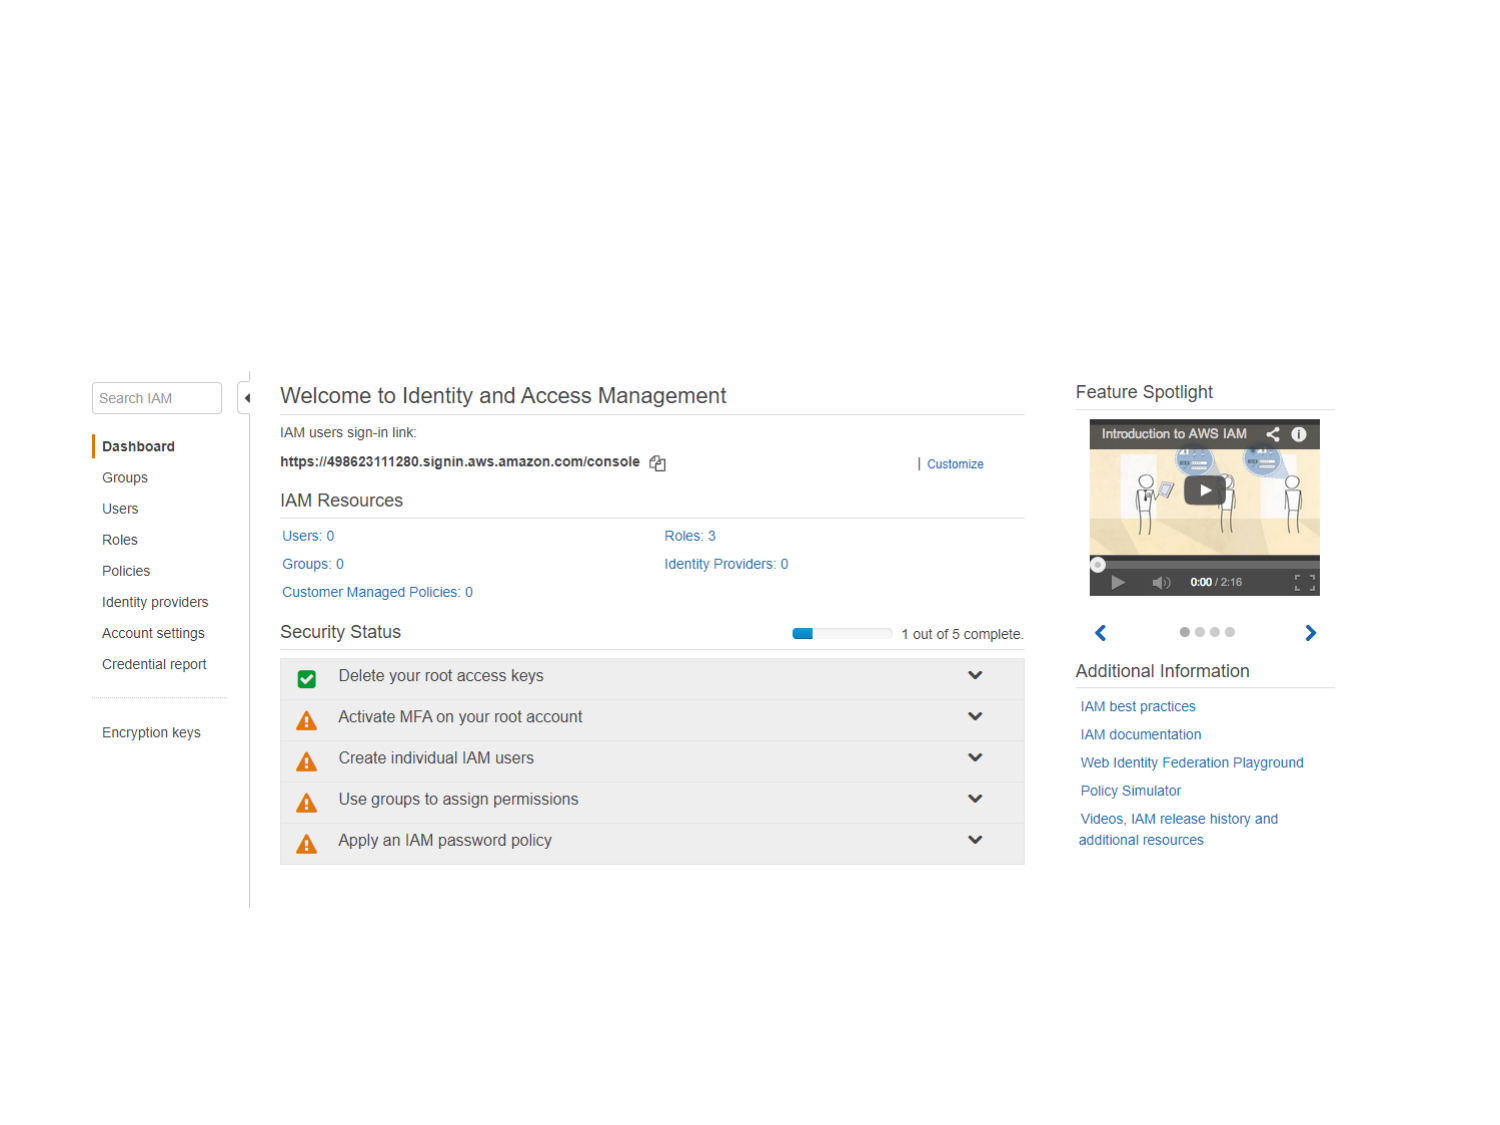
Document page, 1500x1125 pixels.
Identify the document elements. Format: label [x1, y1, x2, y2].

list [74, 359, 1426, 908]
